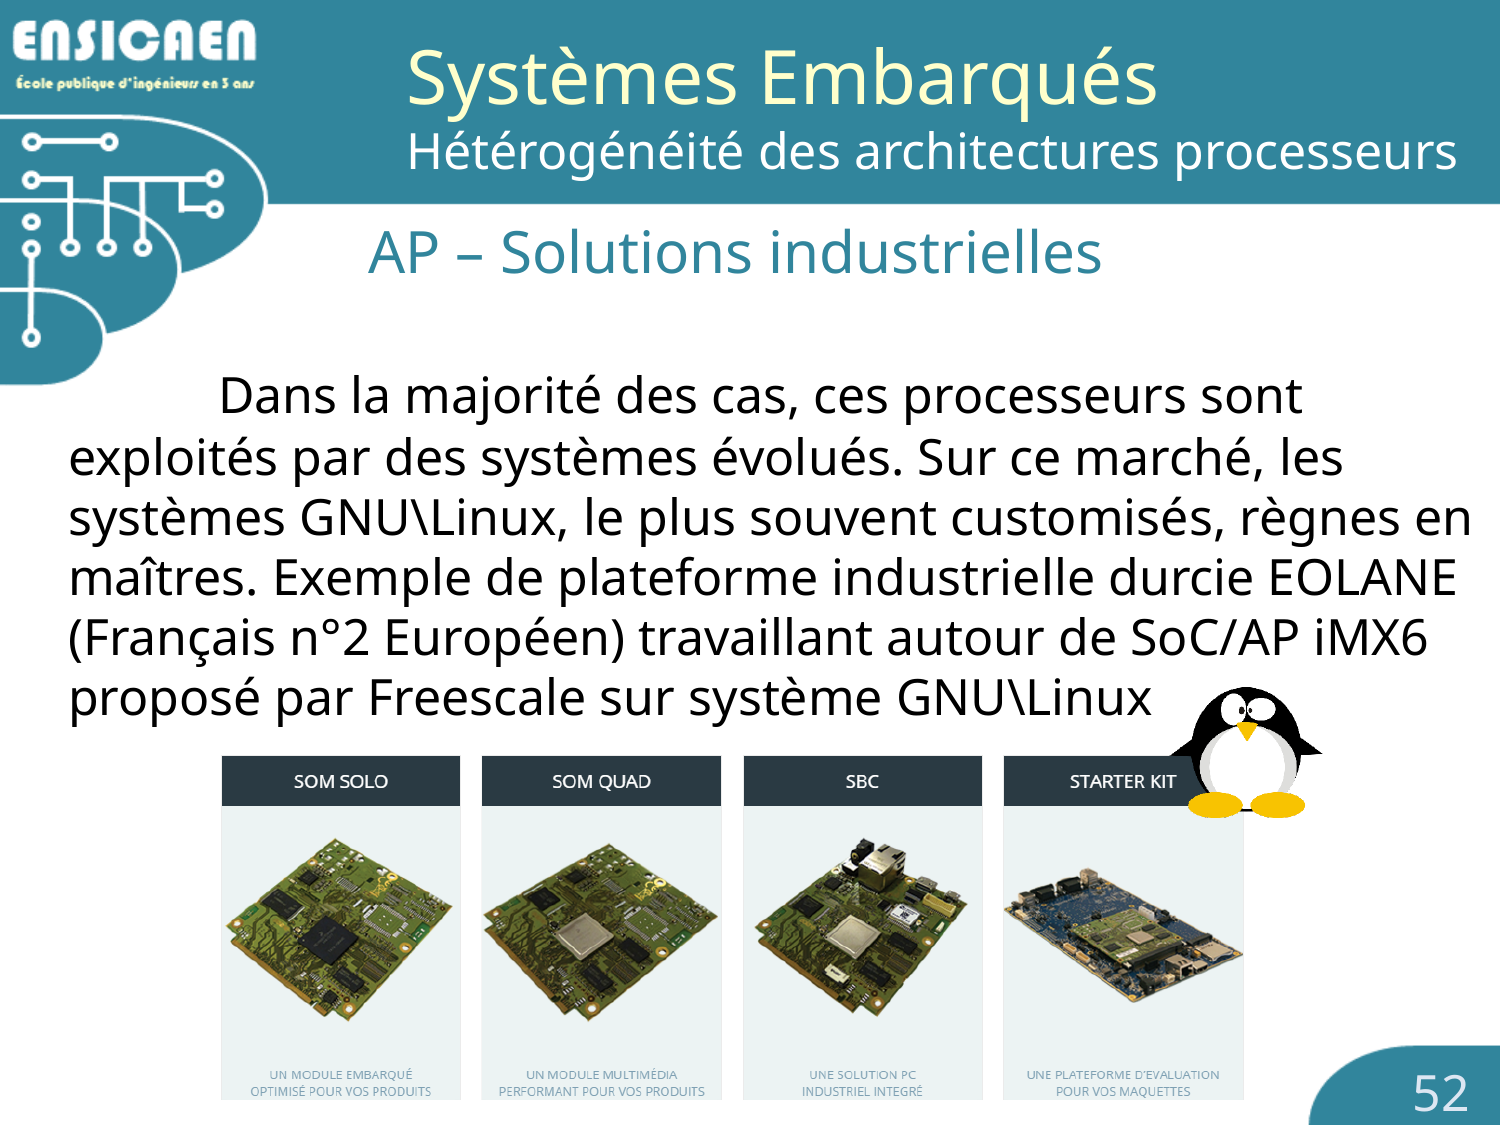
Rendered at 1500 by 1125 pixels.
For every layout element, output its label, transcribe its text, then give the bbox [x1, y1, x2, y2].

picture [0, 0, 1500, 1125]
text_box AP – Solutions industrielles Dans la majorité des cas, ces processeurs sont exploités par des systèmes évolués. Sur ce marché, les systèmes GNU\Linux, le plus souvent customisés, règnes en maîtres. Exemple de plateforme industrielle durcie EOLANE (Français n°2 Européen) travaillant autour de SoC/AP iMX6 proposé par Freescale sur système GNU\Linux [53, 208, 1500, 778]
slide_number 52 [1396, 1065, 1498, 1125]
title Systèmes Embarqués Hétérogénéité des architectures processeurs [391, 0, 1500, 209]
